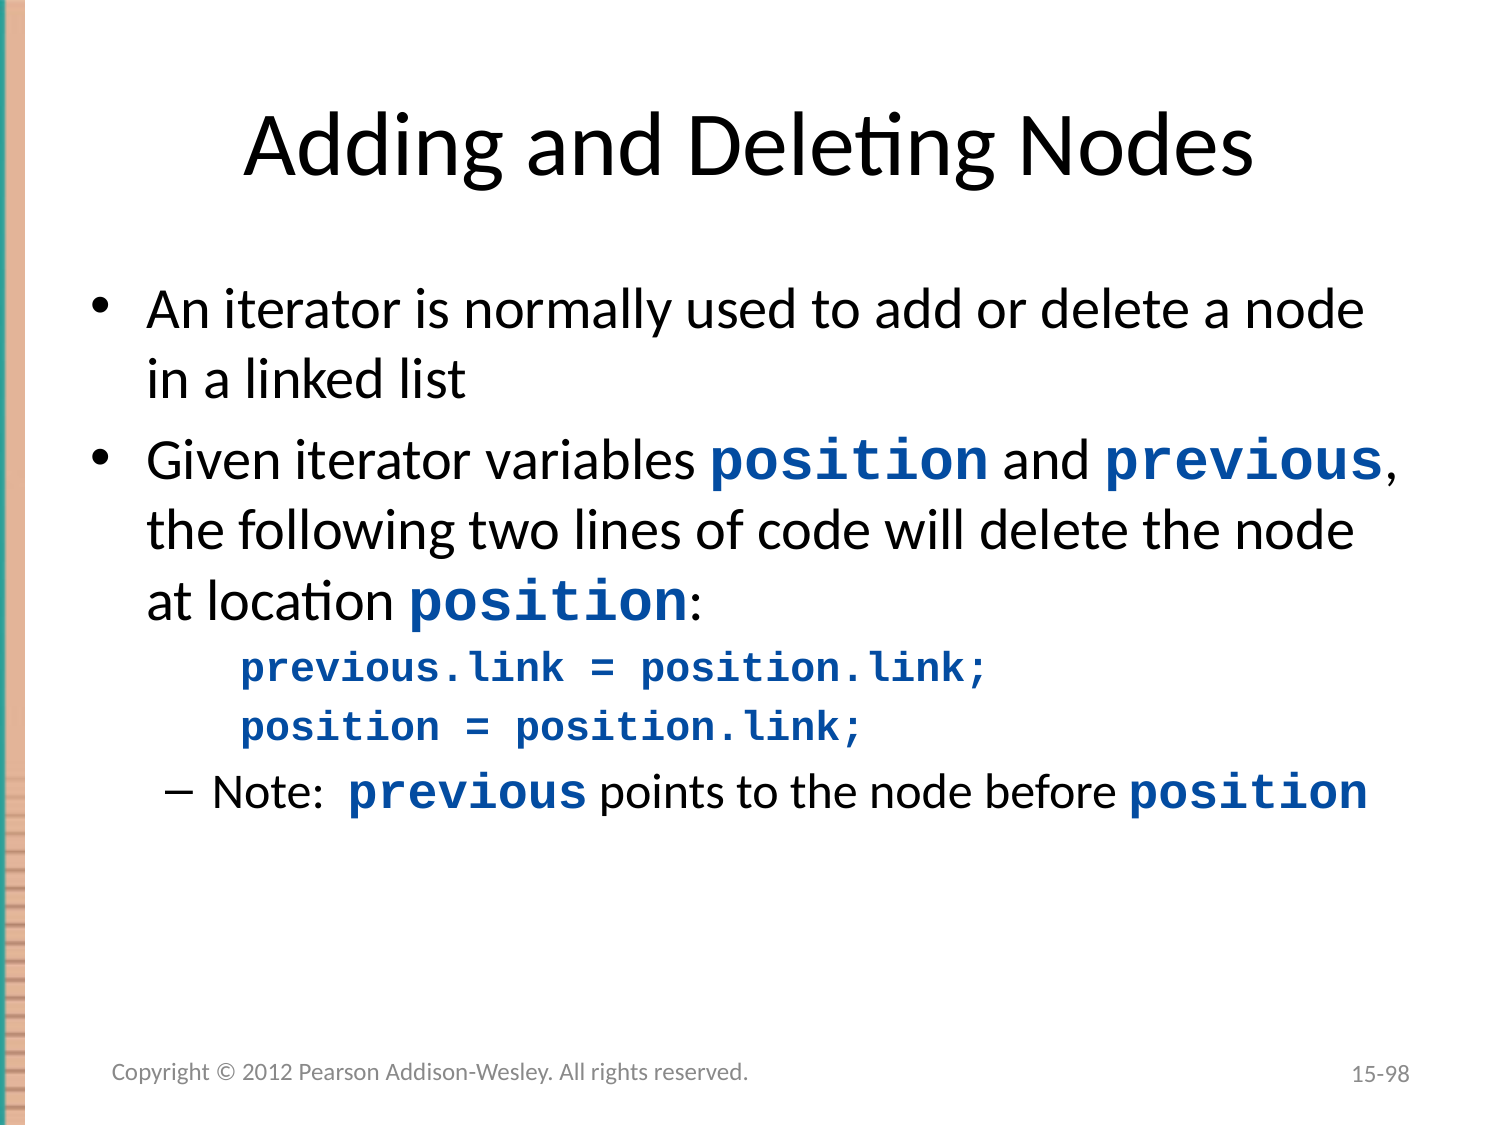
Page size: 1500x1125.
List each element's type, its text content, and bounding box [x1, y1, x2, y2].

picture [0, 0, 25, 1125]
slide_number 15-98 [1074, 1042, 1425, 1103]
title Adding and Deleting Nodes [74, 44, 1426, 233]
list An iterator is normally used to add or delete a node in a linked list Given iterator variables position and previous, the following two lines of code will delete the node at location position: previous.link = position.link; position = position.link; Note: previous points to the node before position [74, 262, 1426, 1006]
footer Copyright © 2012 Pearson Addison-Wesley. All rights reserved. [75, 1040, 788, 1100]
